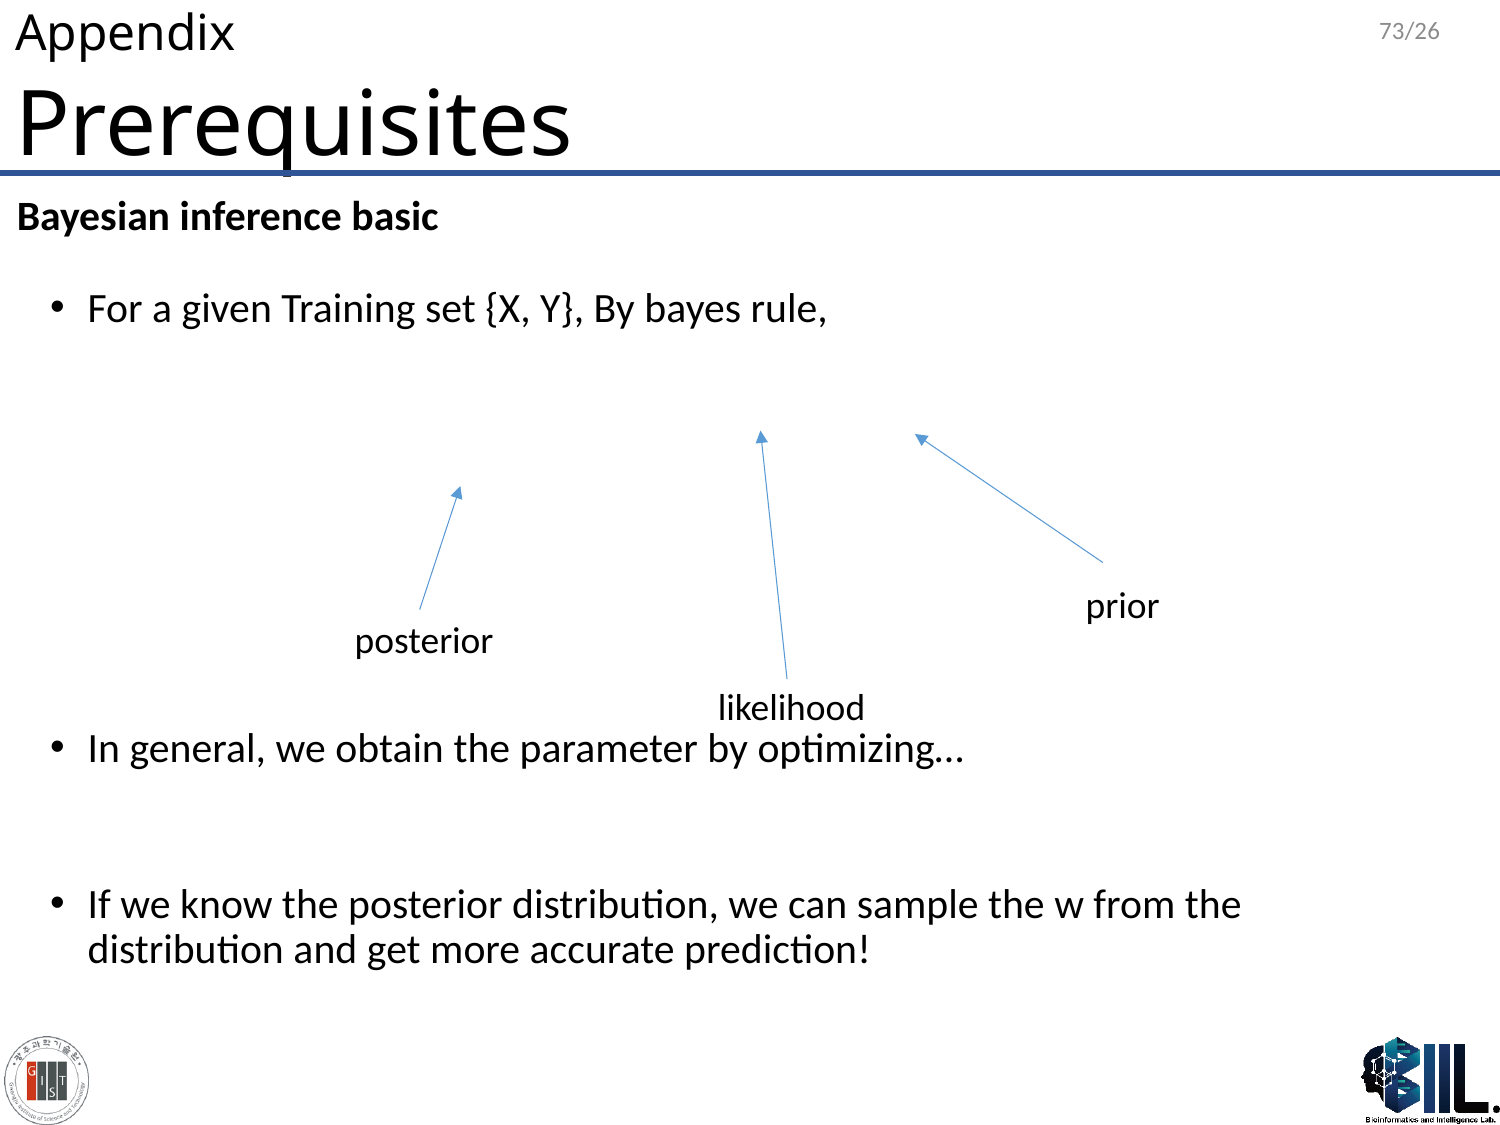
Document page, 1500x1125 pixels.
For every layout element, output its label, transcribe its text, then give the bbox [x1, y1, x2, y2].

text_box Prerequisites [0, 68, 1238, 170]
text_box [760, 430, 788, 679]
slide_number 73/26 [1117, 0, 1455, 60]
text_box Bayesian inference basic [2, 181, 455, 247]
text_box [914, 433, 1103, 563]
picture [1361, 1037, 1500, 1125]
picture [4, 1036, 89, 1125]
text_box likelihood [703, 675, 881, 735]
text_box Appendix [0, 0, 602, 69]
text_box prior [1070, 573, 1175, 633]
text_box posterior [339, 608, 509, 668]
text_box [419, 485, 461, 610]
text_box Prerequisites [0, 176, 1238, 183]
